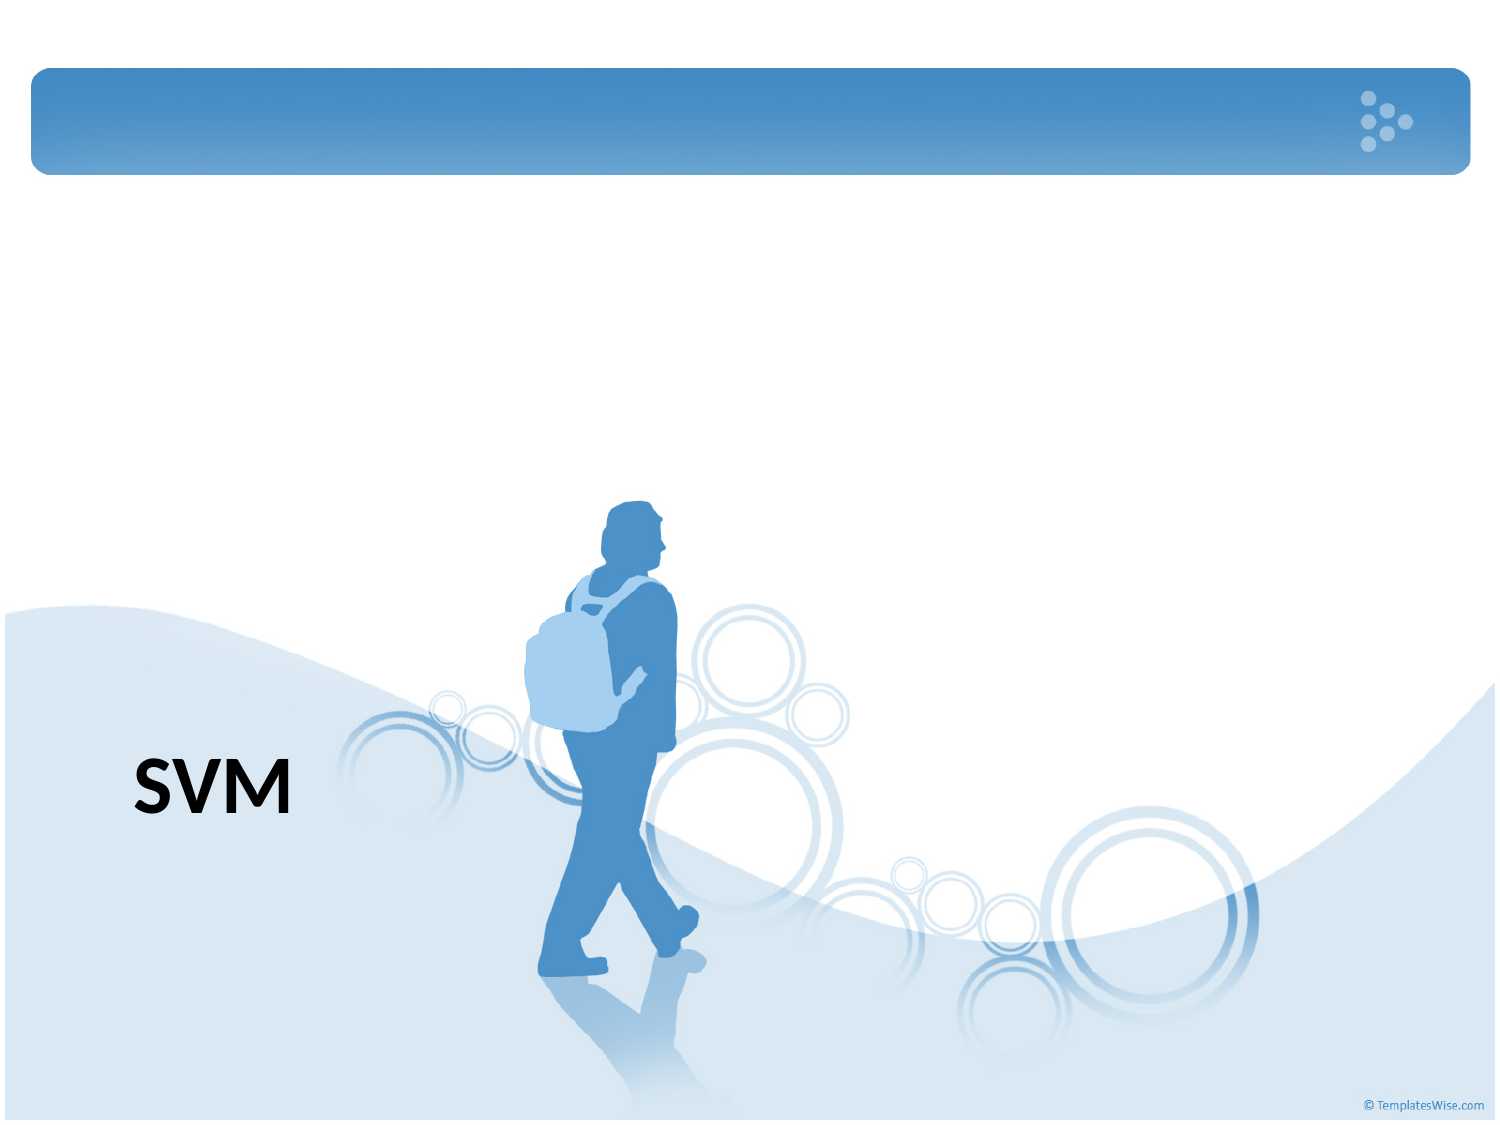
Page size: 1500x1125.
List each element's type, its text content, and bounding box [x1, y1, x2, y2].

title svm [118, 722, 1394, 947]
picture [0, 0, 1500, 1125]
